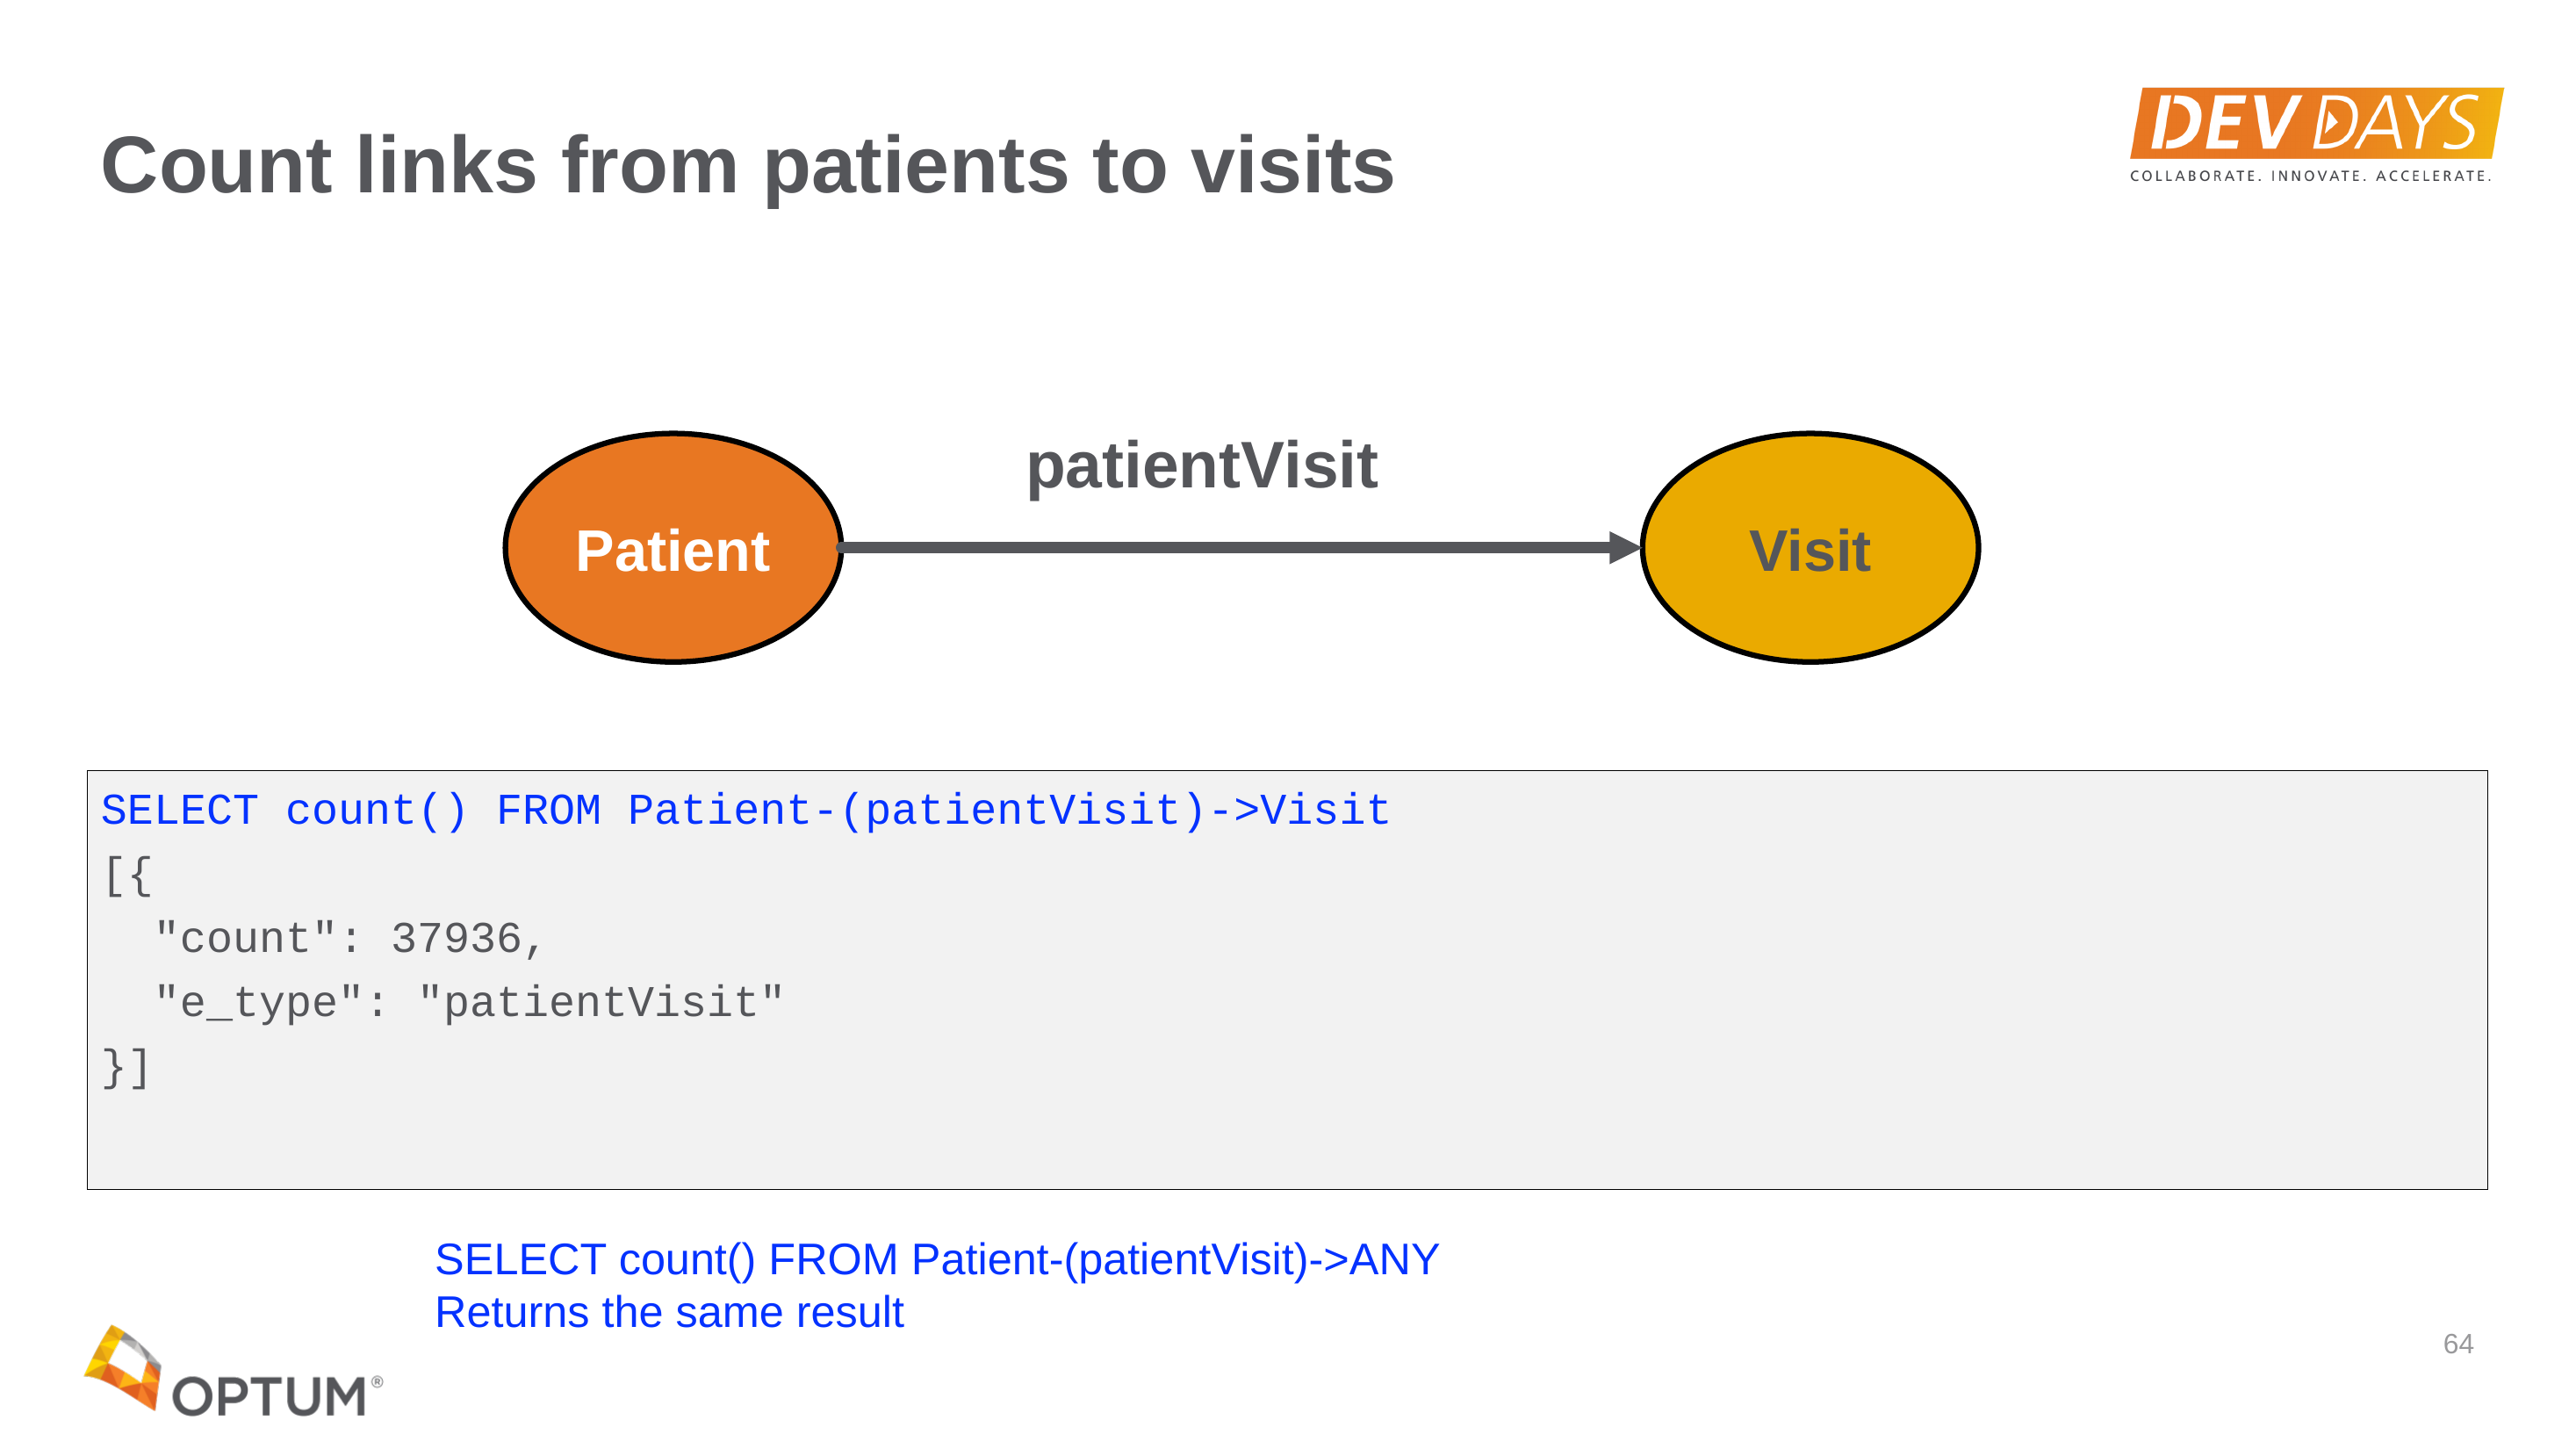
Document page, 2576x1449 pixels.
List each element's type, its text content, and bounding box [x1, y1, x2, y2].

list SELECT count() FROM Patient-(patientVisit)->Visit [{ "count": 37936, "e_type": "patientVisit" }] [87, 770, 2488, 1190]
picture [83, 1323, 385, 1417]
text_box SELECT count() FROM Patient-(patientVisit)->ANY Returns the same result [421, 1223, 1874, 1396]
text_box Patient [504, 432, 843, 663]
text_box Visit [1641, 432, 1980, 663]
text_box patientVisit [1012, 415, 1392, 508]
slide_number 64 [2333, 1287, 2488, 1398]
title Count links from patients to visits [87, 110, 2488, 227]
